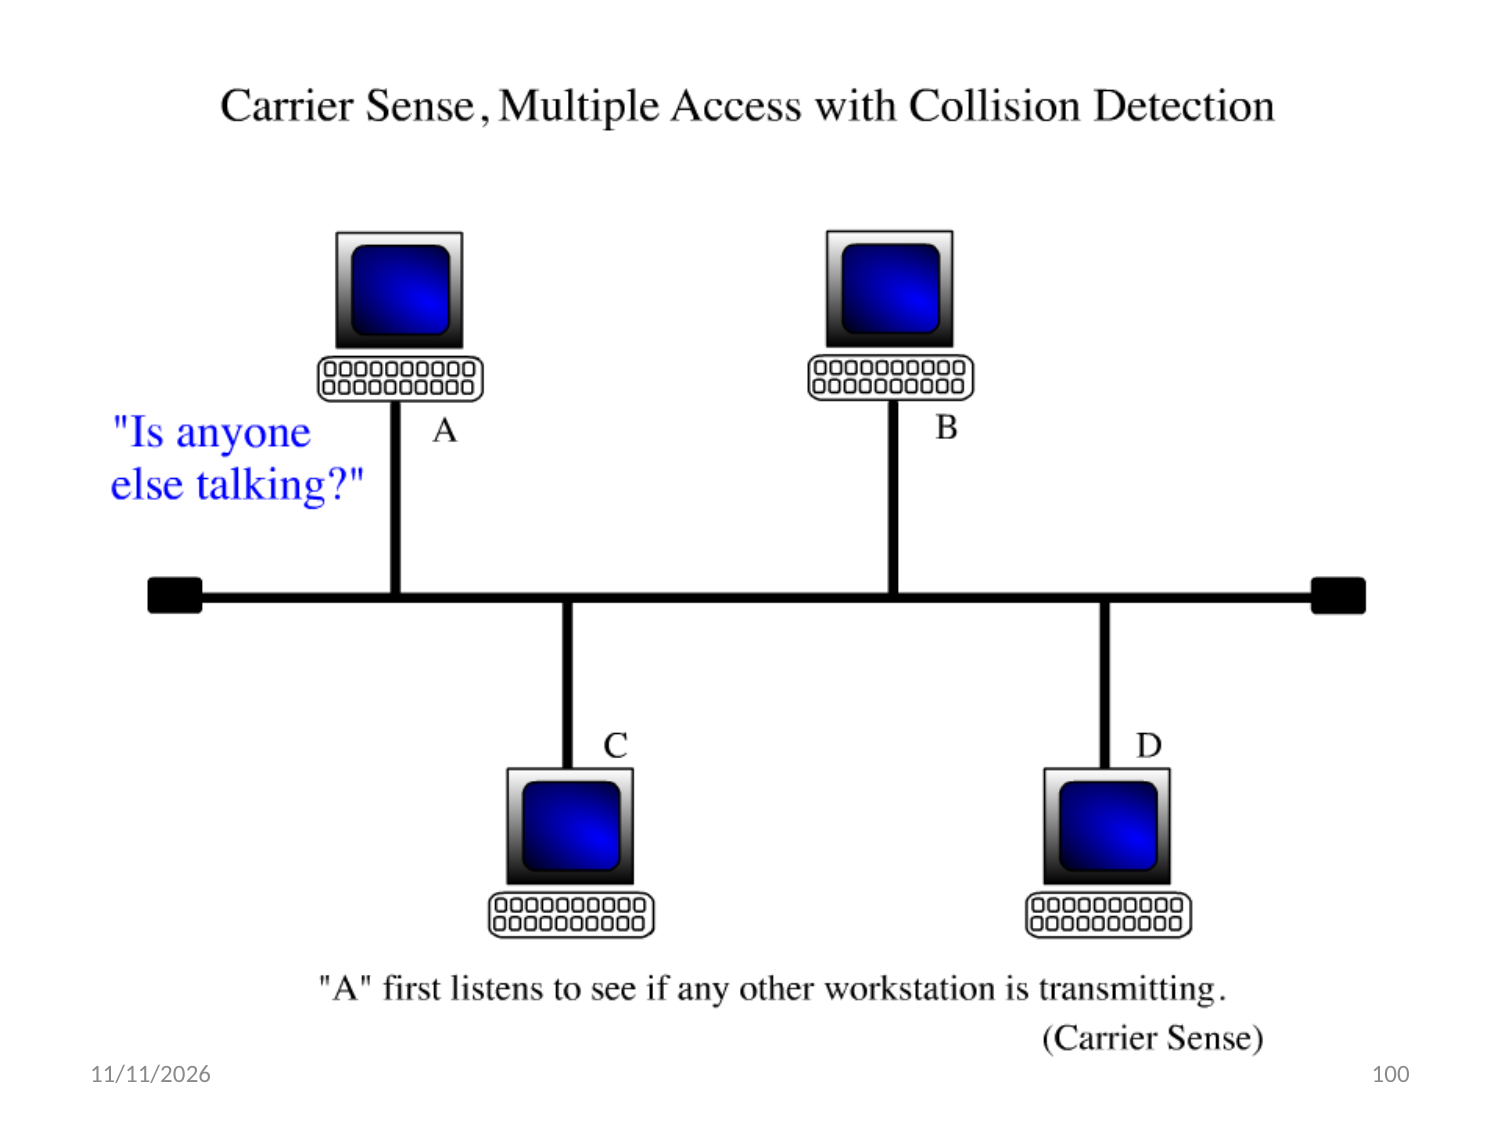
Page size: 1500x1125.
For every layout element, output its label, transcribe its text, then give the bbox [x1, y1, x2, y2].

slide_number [75, 1063, 425, 1103]
slide_number 100 [1074, 1042, 1425, 1103]
picture [79, 65, 1421, 1060]
